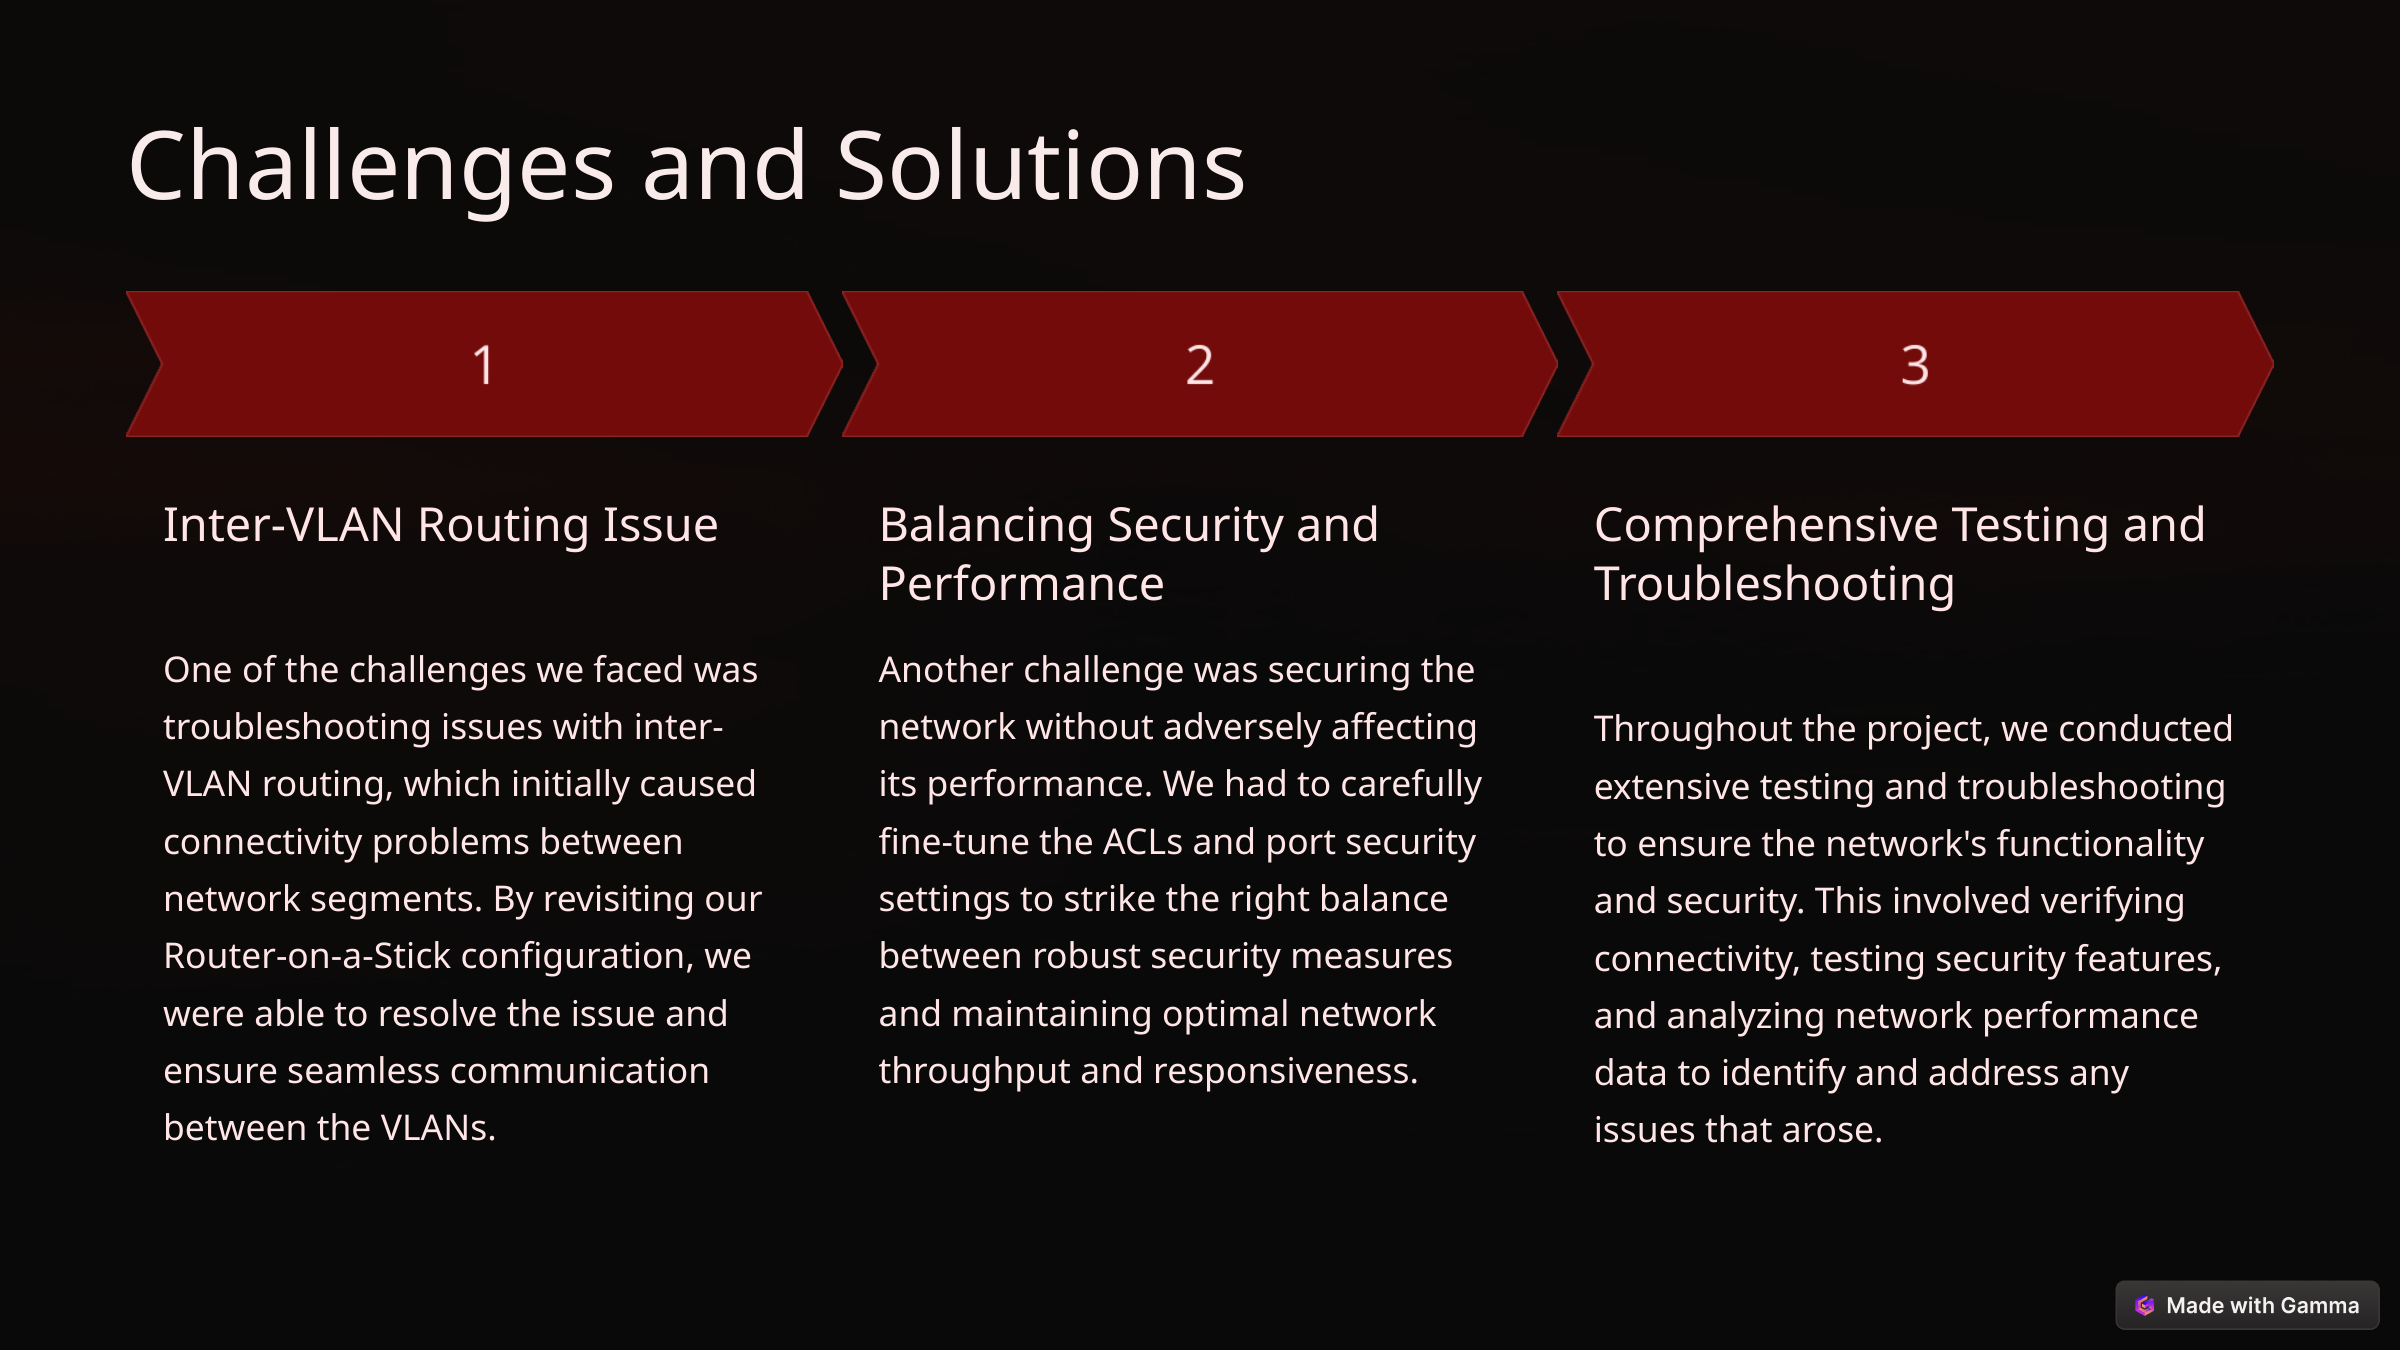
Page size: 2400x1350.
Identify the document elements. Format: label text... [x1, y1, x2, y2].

picture [126, 291, 2274, 437]
text_box Challenges and Solutions [126, 99, 1545, 219]
text_box Comprehensive Testing and Troubleshooting [1593, 491, 2237, 670]
text_box One of the challenges we faced was troubleshooting issues with inter-VLAN routing, which initially caused connectivity problems between network segments. By revisiting our Router-on-a-Stick configuration, we were able to resolve the issue and ensure seamless communication between the VLANs. [163, 632, 806, 1155]
text_box Balancing Security and Performance [878, 491, 1522, 611]
text_box Throughout the project, we conducted extensive testing and troubleshooting to ensure the network's functionality and security. This involved verifying connectivity, testing security features, and analyzing network performance data to identify and address any issues that arose. [1593, 691, 2237, 1214]
text_box Inter-VLAN Routing Issue [163, 491, 806, 611]
picture [2106, 1271, 2389, 1339]
text_box Another challenge was securing the network without adversely affecting its performance. We had to carefully fine-tune the ACLs and port security settings to strike the right balance between robust security measures and maintaining optimal network throughput and responsiveness. [878, 632, 1522, 1097]
